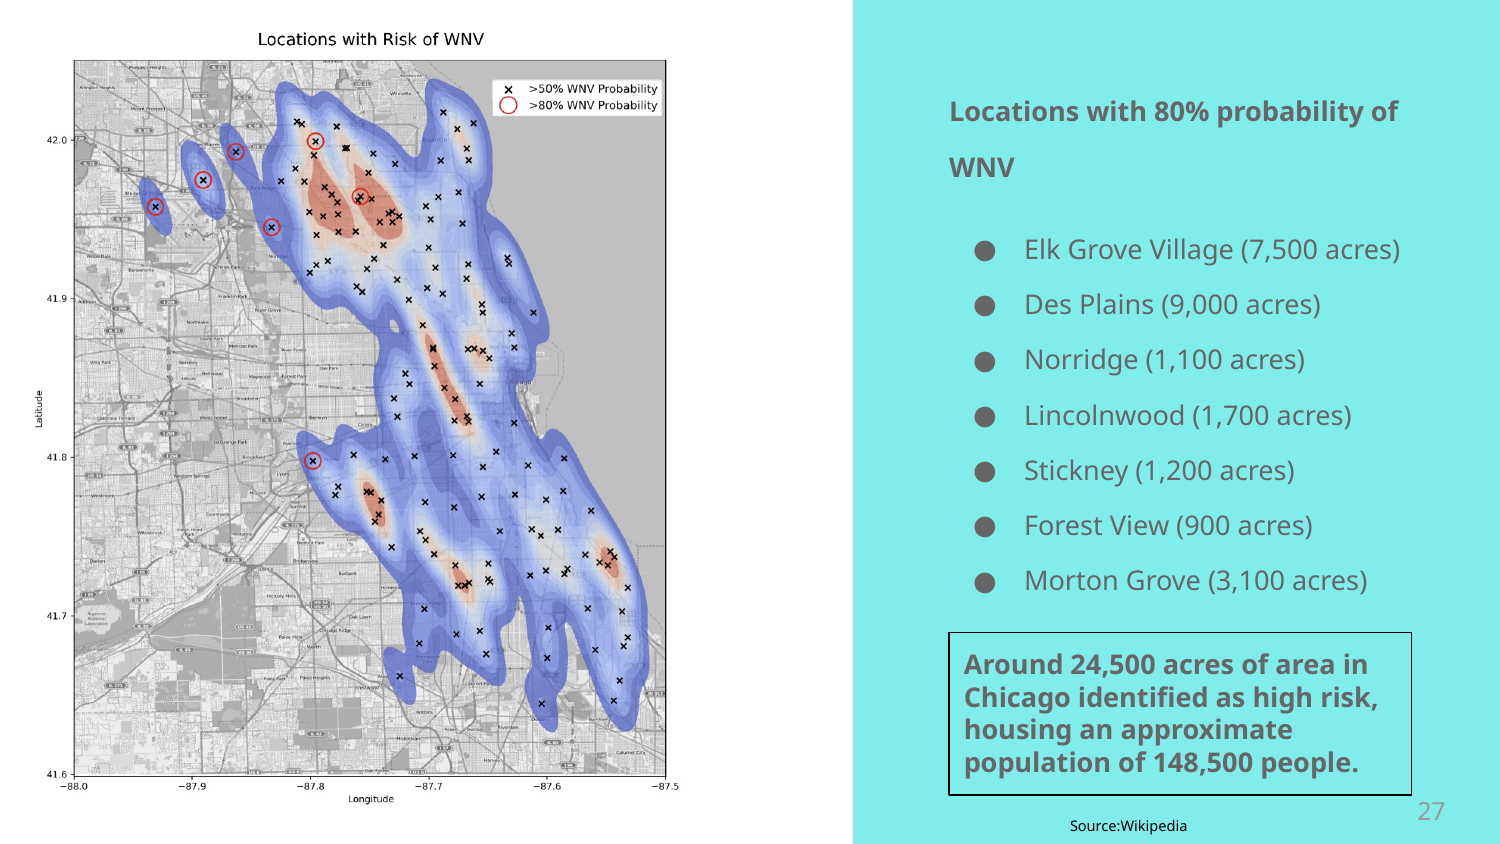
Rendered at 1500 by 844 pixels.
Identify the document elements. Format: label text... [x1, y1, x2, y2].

text_box Locations with 80% probability of WNV Elk Grove Village (7,500 acres) Des Plains (9,000 acres) Norridge (1,100 acres) Lincolnwood (1,700 acres) Stickney (1,200 acres) Forest View (900 acres) Morton Grove (3,100 acres) [934, 56, 1427, 596]
text_box Source:Wikipedia [813, 801, 1444, 836]
text_box Around 24,500 acres of area in Chicago identified as high risk, housing an approximate population of 148,500 people. [948, 632, 1412, 796]
picture [24, 24, 703, 819]
slide_number 27 [1402, 764, 1493, 830]
